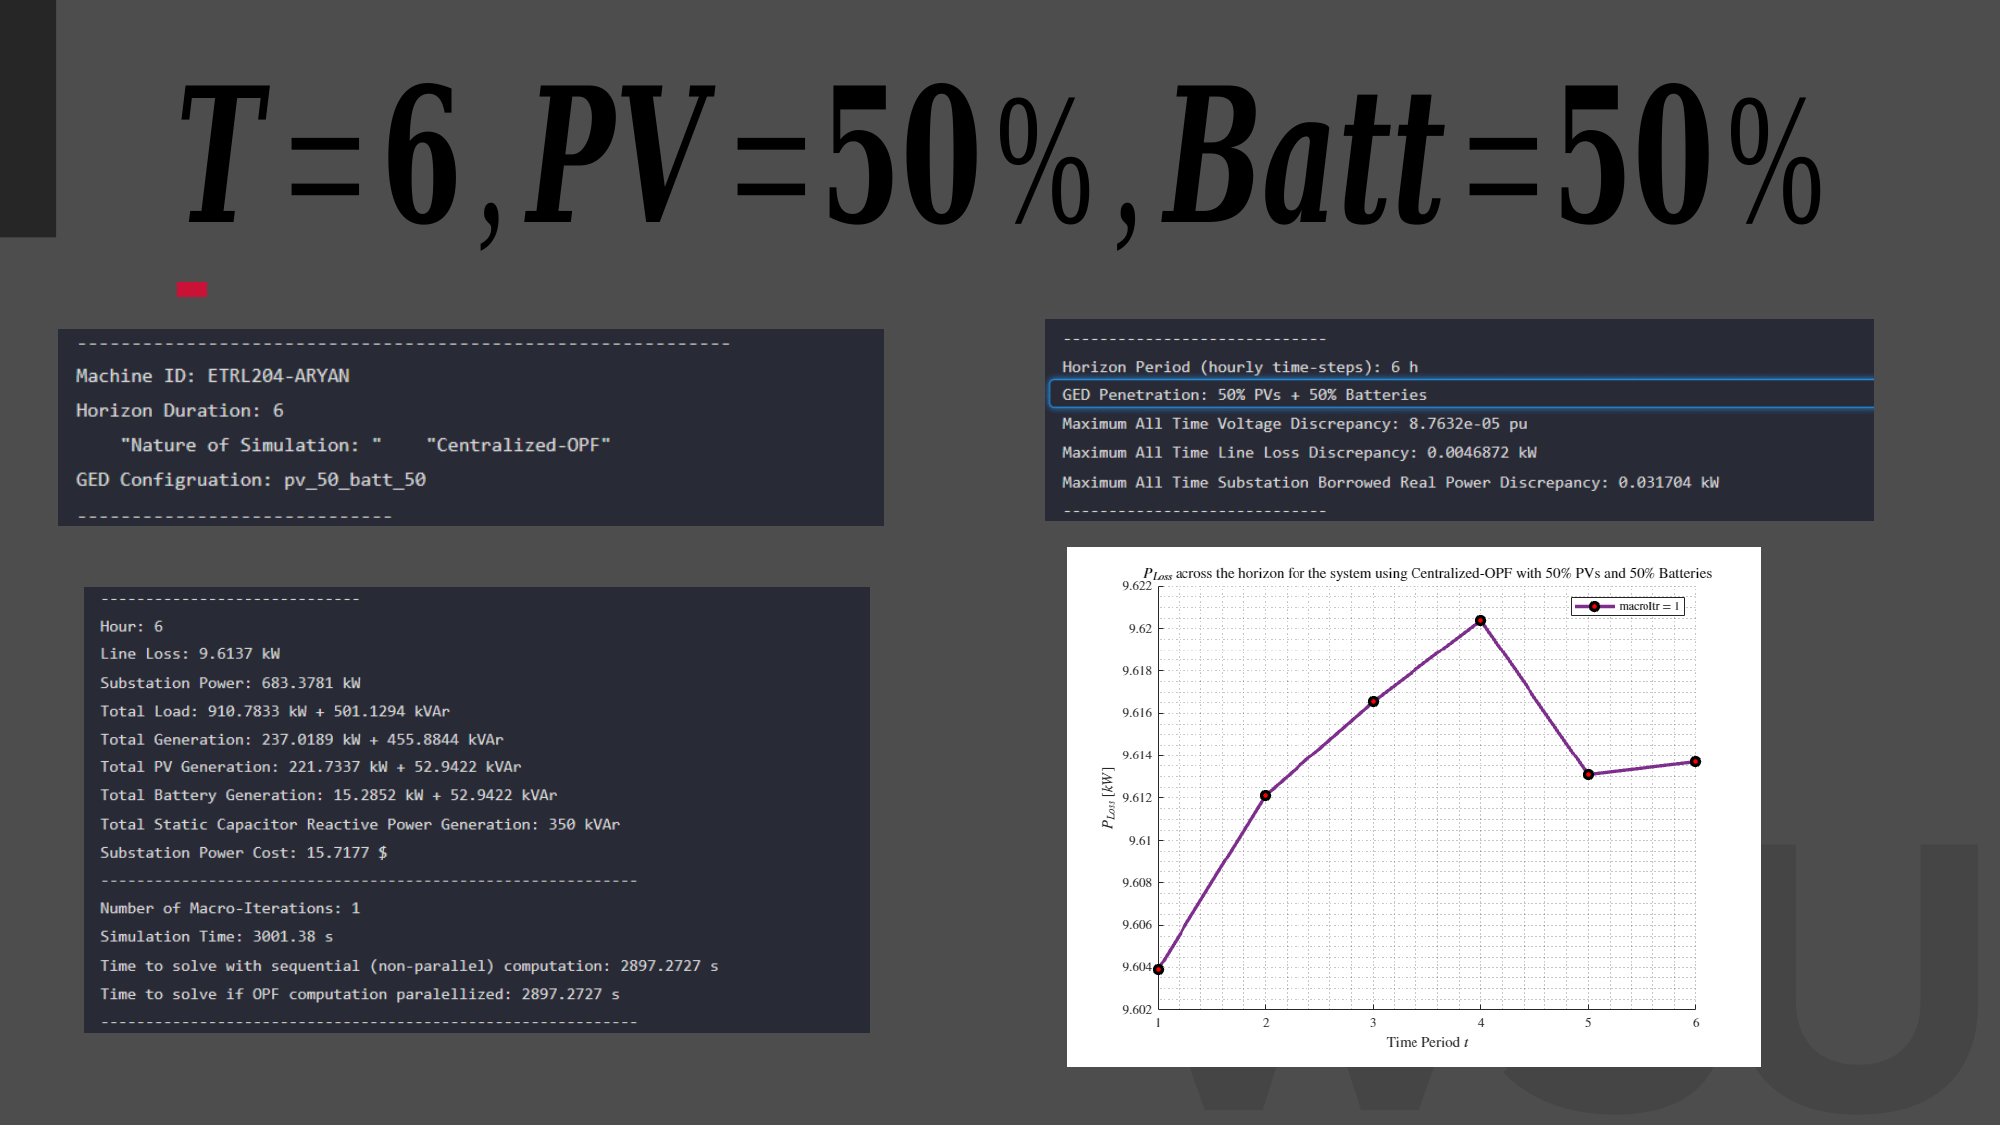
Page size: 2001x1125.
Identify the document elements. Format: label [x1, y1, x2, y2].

picture [84, 587, 870, 1033]
picture [58, 329, 884, 526]
picture [1067, 547, 1979, 1115]
picture [1045, 319, 1874, 521]
